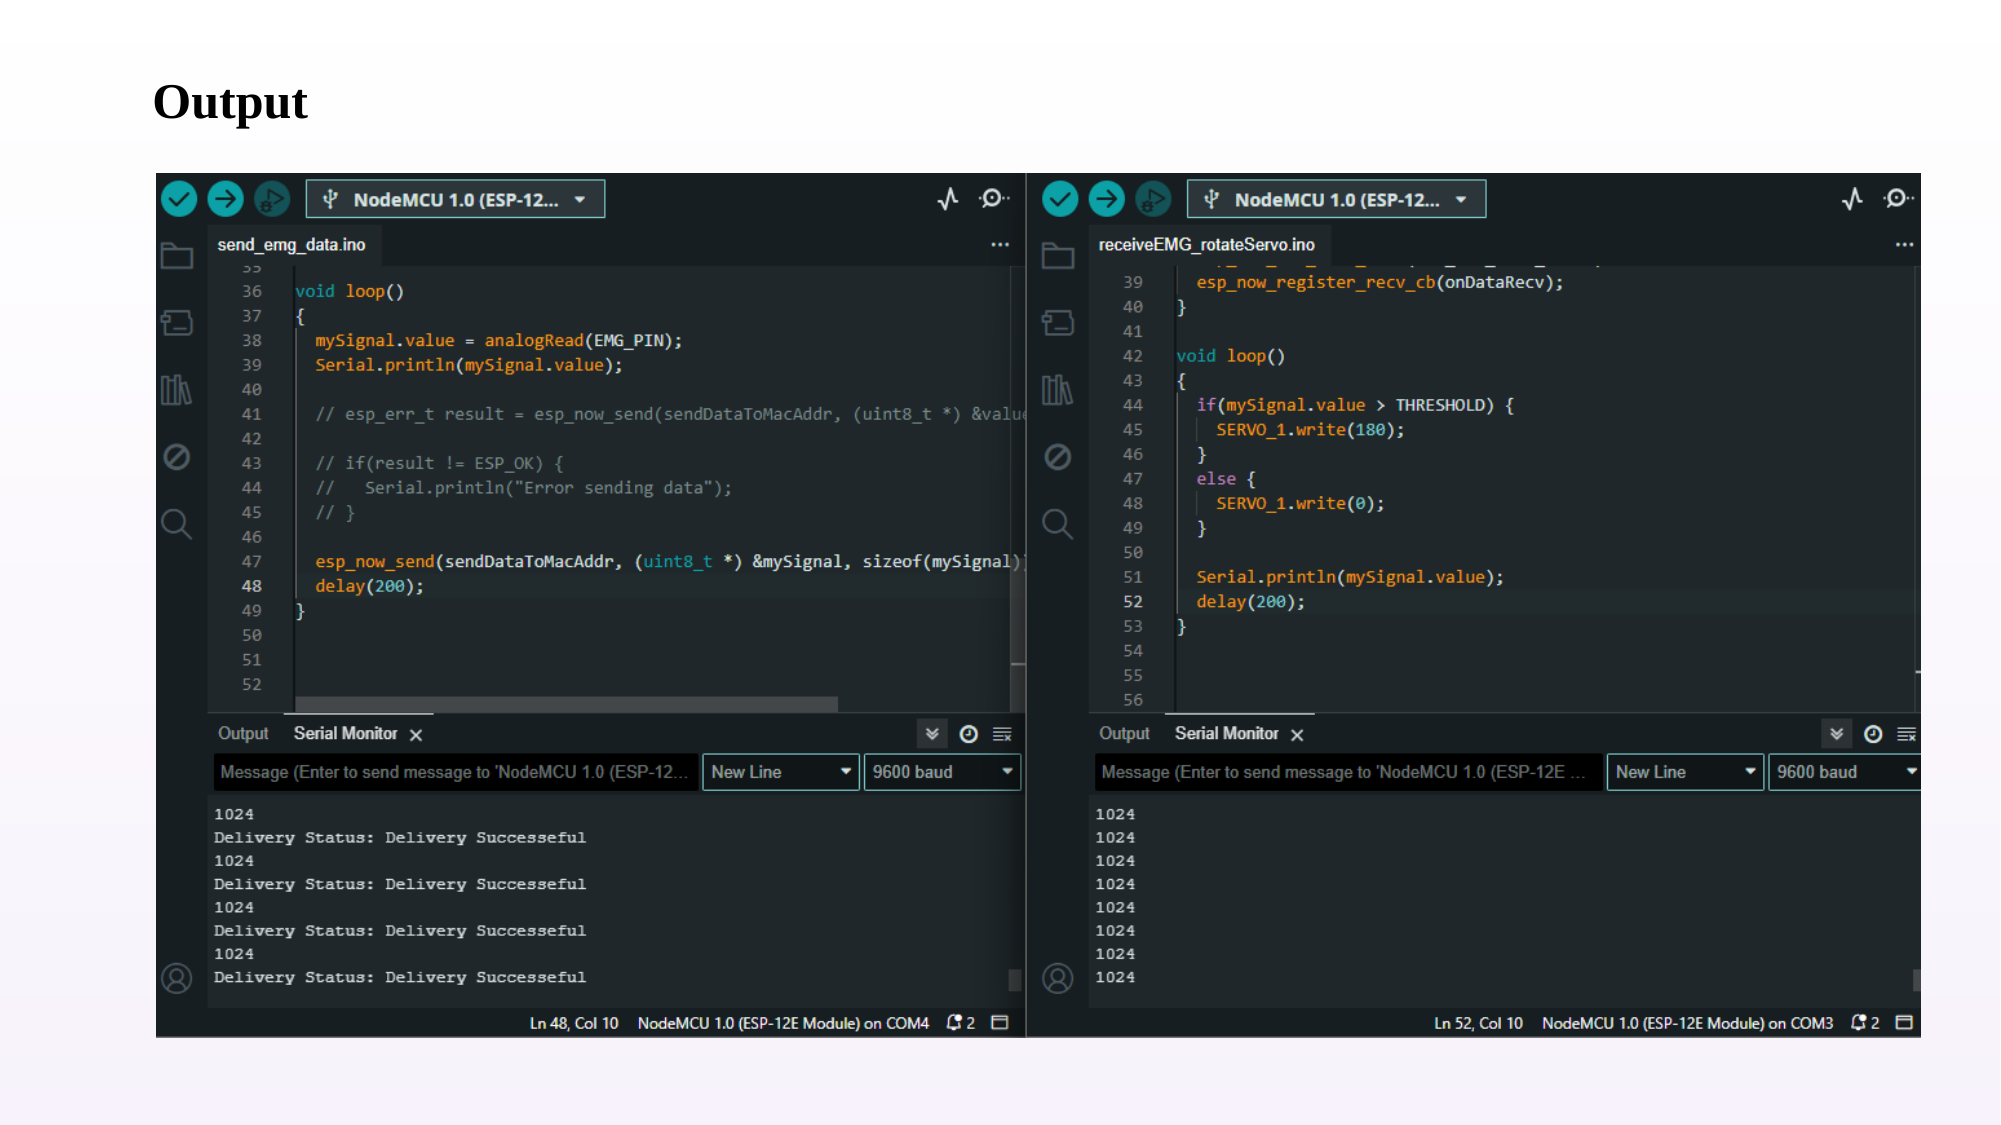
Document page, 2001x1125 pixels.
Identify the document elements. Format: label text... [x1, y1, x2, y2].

picture [156, 173, 1921, 1038]
title Output [137, 59, 1863, 146]
